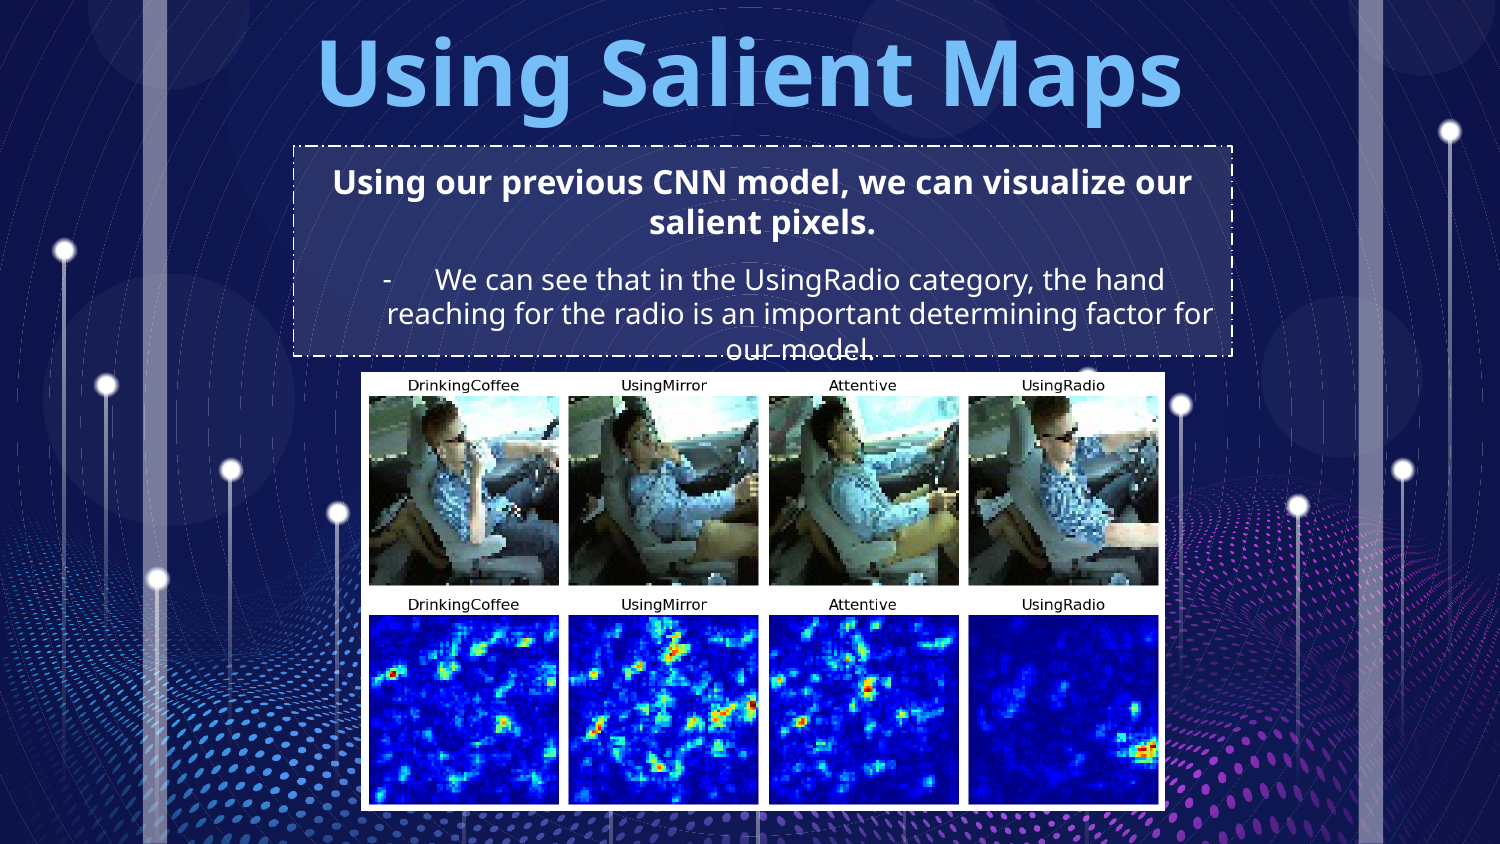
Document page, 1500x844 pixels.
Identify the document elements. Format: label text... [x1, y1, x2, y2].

text_box [62, 492, 66, 543]
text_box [228, 624, 232, 650]
text_box [1448, 406, 1452, 424]
text_box [142, 0, 168, 844]
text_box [1448, 489, 1452, 539]
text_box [1179, 559, 1183, 585]
text_box [104, 509, 108, 533]
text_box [1179, 589, 1183, 614]
text_box [1179, 530, 1183, 555]
title Using Salient Maps [234, 0, 1266, 115]
text_box [1358, 0, 1384, 844]
text_box [335, 639, 339, 665]
picture [0, 406, 142, 844]
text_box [62, 550, 66, 600]
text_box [228, 654, 232, 679]
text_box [104, 537, 108, 563]
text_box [62, 608, 66, 658]
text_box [335, 669, 339, 692]
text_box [462, 819, 466, 839]
picture [1384, 406, 1500, 844]
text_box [1448, 431, 1452, 481]
picture [168, 371, 1358, 844]
subtitle Using our previous CNN model, we can visualize our salient pixels. We can see that in the UsingRadio category, the hand reaching for the radio is an important determining factor for our model. [293, 146, 1233, 357]
text_box [228, 595, 232, 620]
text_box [1296, 660, 1300, 686]
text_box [104, 567, 108, 592]
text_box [335, 696, 339, 722]
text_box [609, 829, 613, 844]
text_box [1296, 631, 1300, 656]
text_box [1296, 690, 1300, 715]
